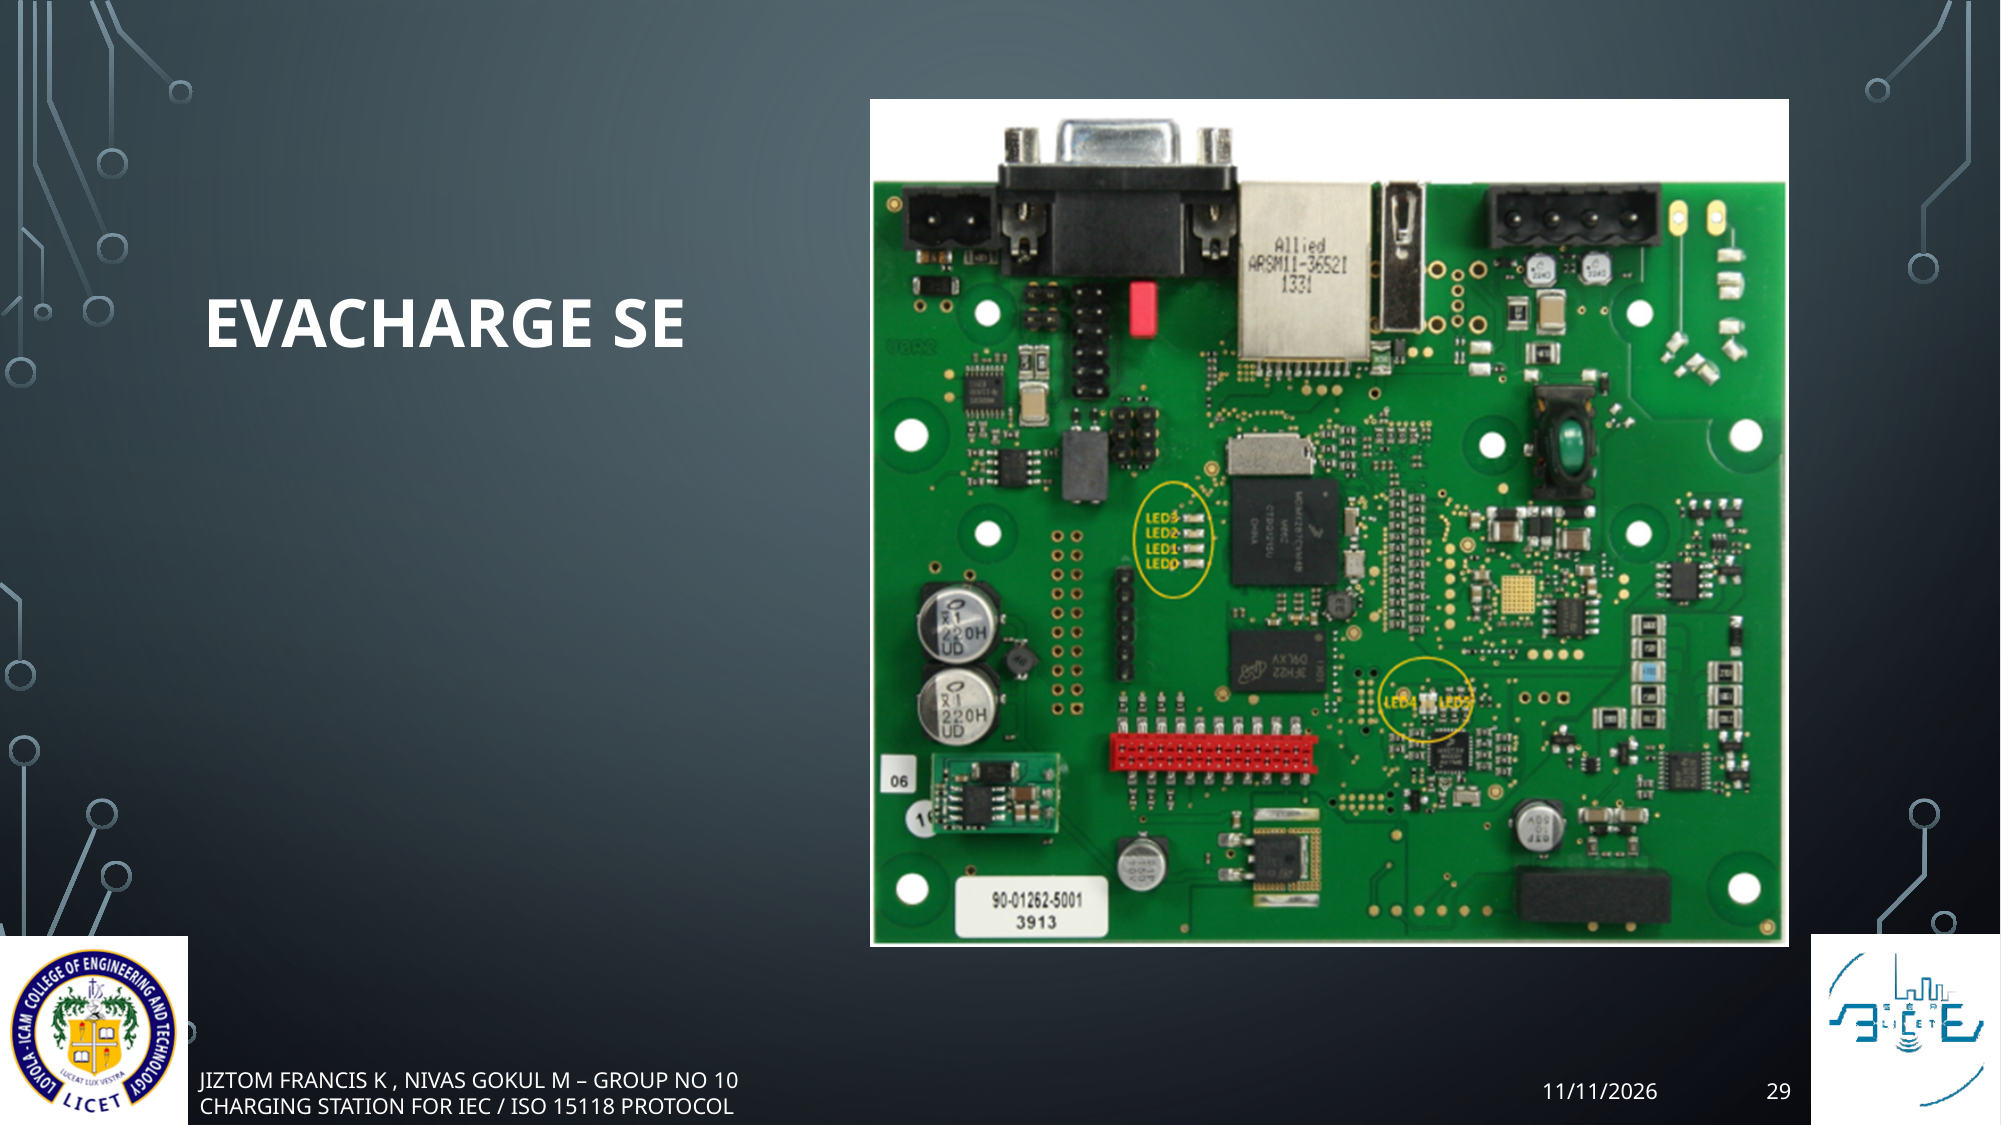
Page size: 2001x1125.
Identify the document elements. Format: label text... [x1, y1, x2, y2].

slide_number 29 [1679, 1062, 1807, 1123]
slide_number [1222, 1062, 1673, 1123]
footer JIZTOM FRANCIS K , NIVAS GOKUL M – GROUP NO 10 CHARGING STATION FOR IEC / ISO 15118 PROTOCOL [184, 1062, 1209, 1123]
title Evacharge se [188, 99, 821, 369]
picture [0, 936, 188, 1125]
picture [1810, 934, 2001, 1125]
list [870, 99, 1789, 947]
